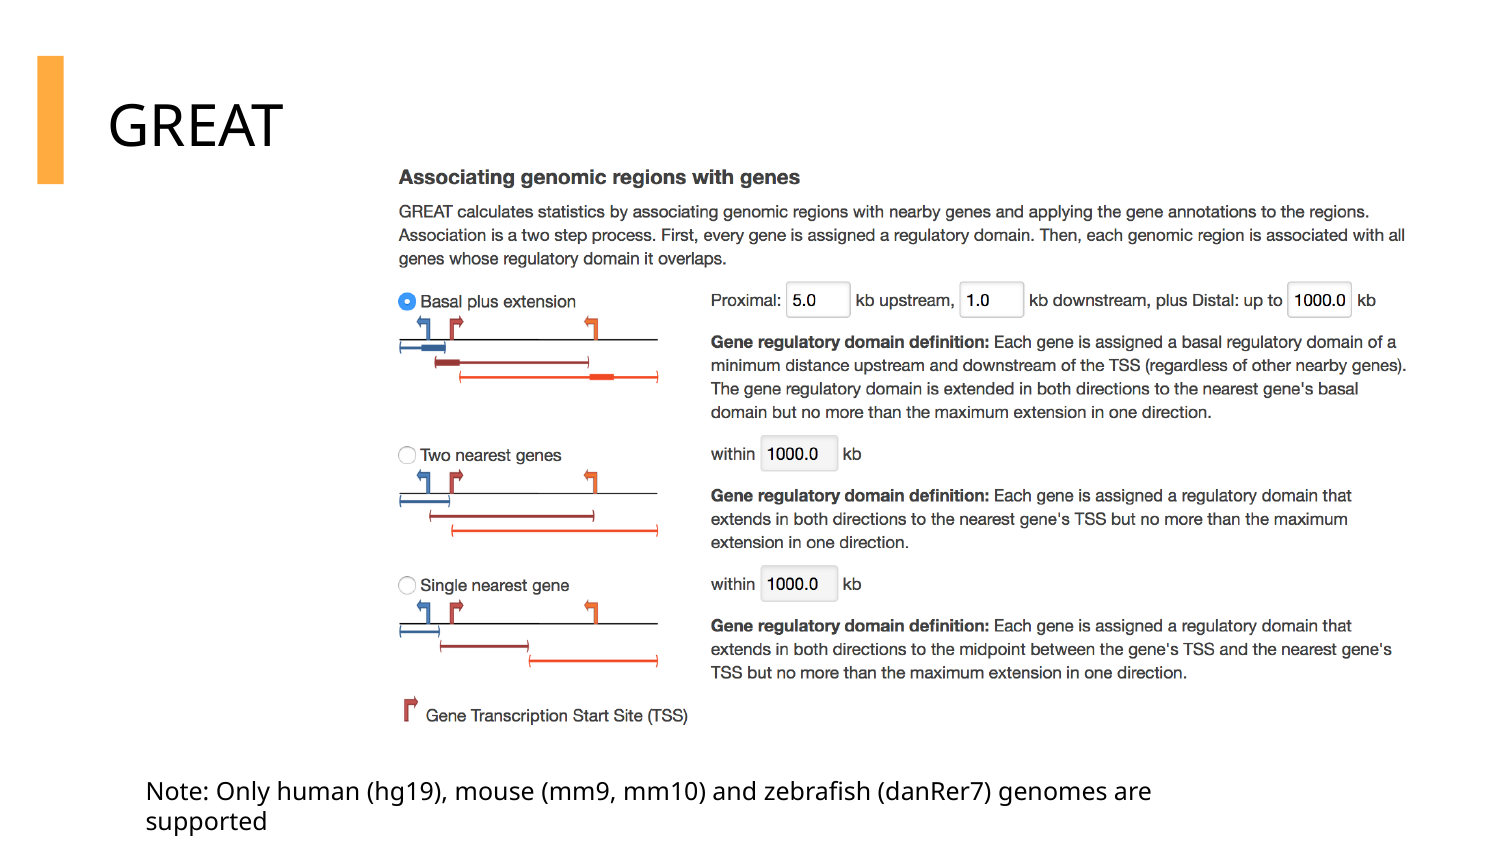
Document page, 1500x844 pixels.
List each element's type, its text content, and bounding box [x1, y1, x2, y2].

title GREAT [92, 72, 1491, 167]
text_box Note: Only human (hg19), mouse (mm9, mm10) and zebrafish (danRer7) genomes are supported [140, 789, 1287, 822]
picture [362, 156, 1439, 742]
